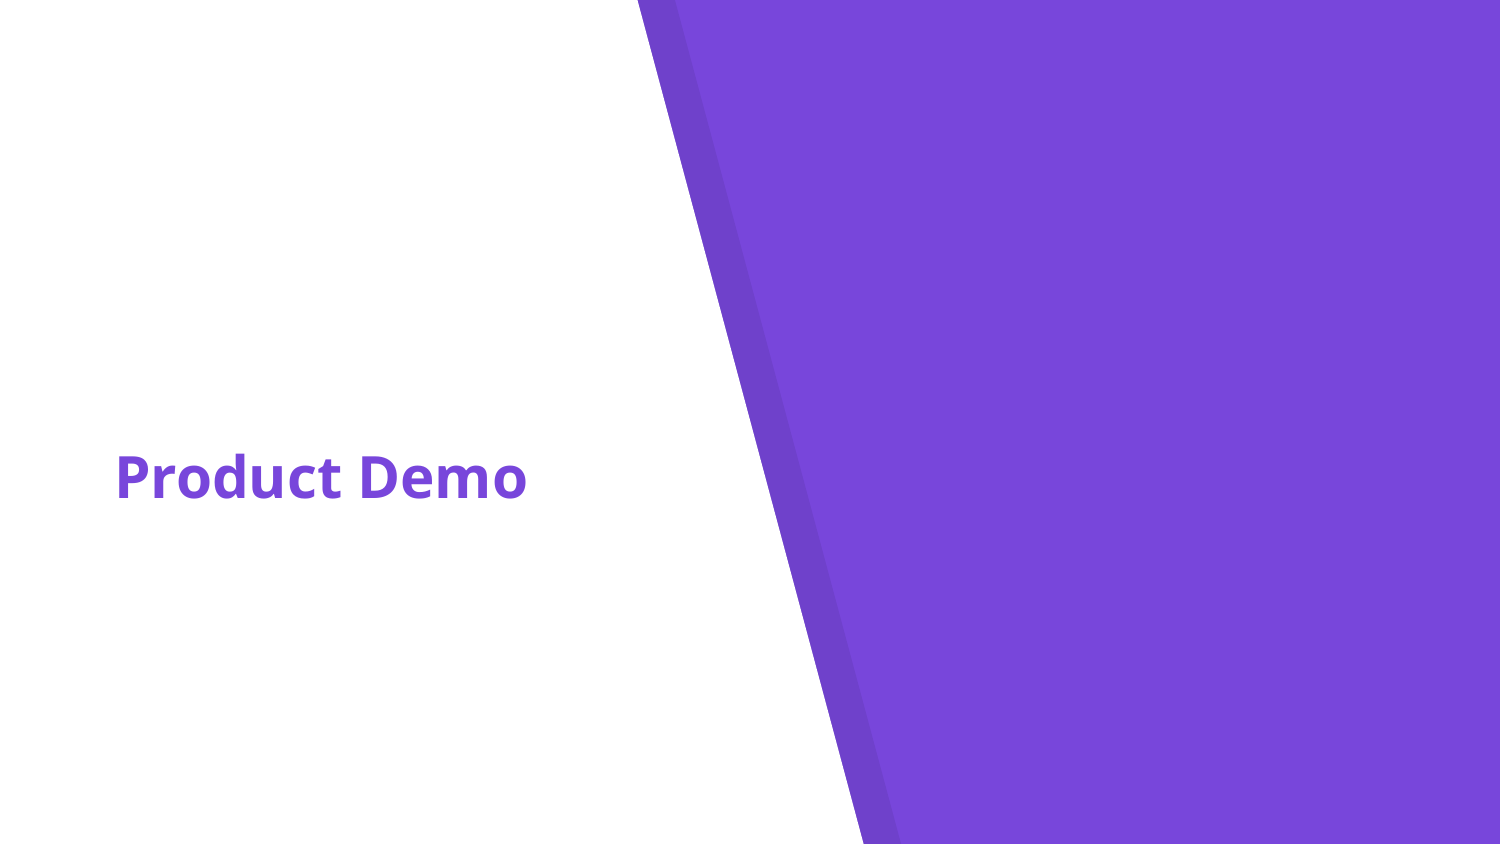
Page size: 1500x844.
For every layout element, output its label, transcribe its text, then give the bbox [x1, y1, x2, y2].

title Product Demo [0, 445, 1072, 526]
